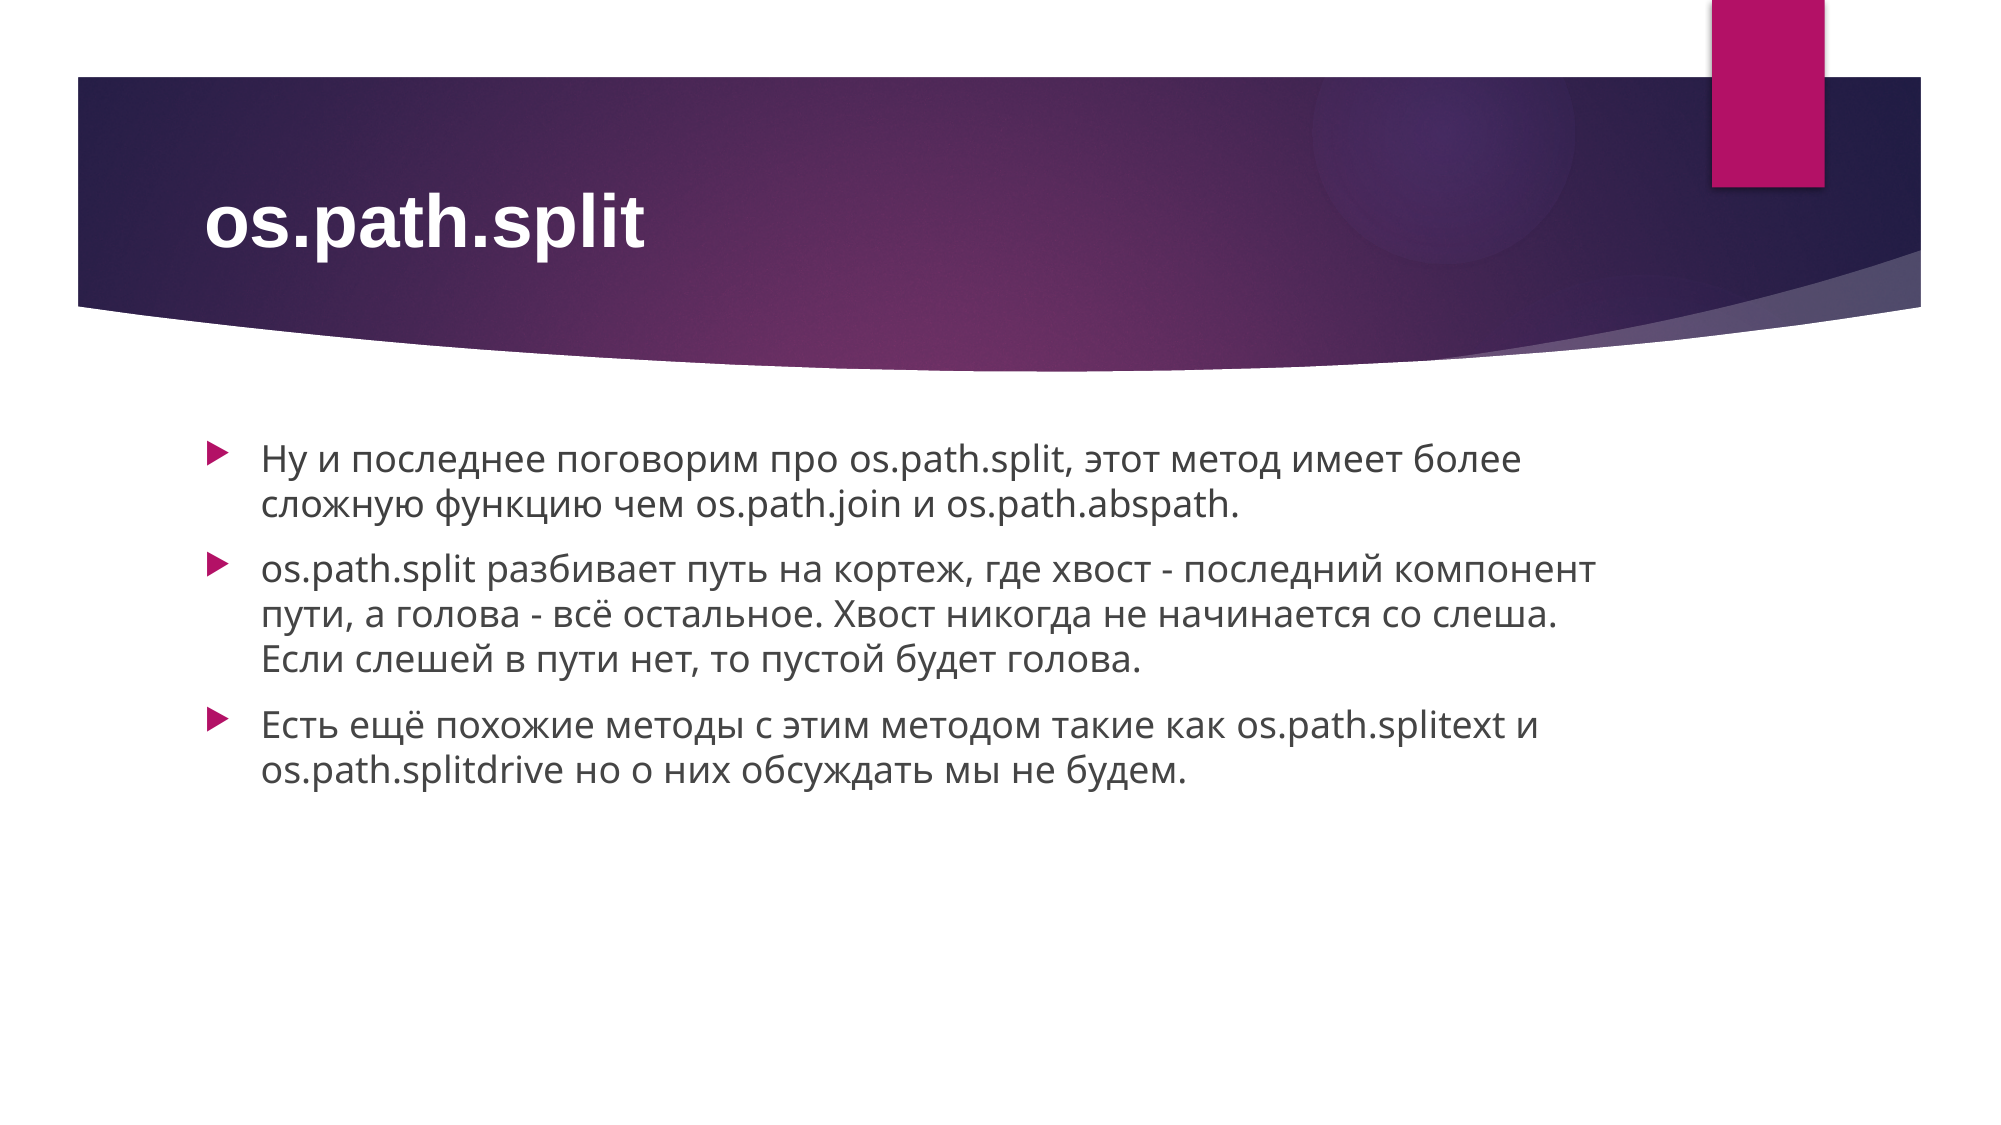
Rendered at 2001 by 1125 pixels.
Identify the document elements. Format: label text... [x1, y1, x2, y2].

title os.path.split [189, 159, 1627, 276]
list Ну и последнее поговорим про os.path.split, этот метод имеет более сложную функцию чем os.path.join и os.path.abspath. os.path.split разбивает путь на кортеж, где хвост - последний компонент пути, а голова - всё остальное. Хвост никогда не начинается со слеша. Если слешей в пути нет, то пустой будет голова. Есть ещё похожие методы с этим методом такие как os.path.splitext и os.path.splitdrive но о них обсуждать мы не будем. [189, 427, 1638, 988]
